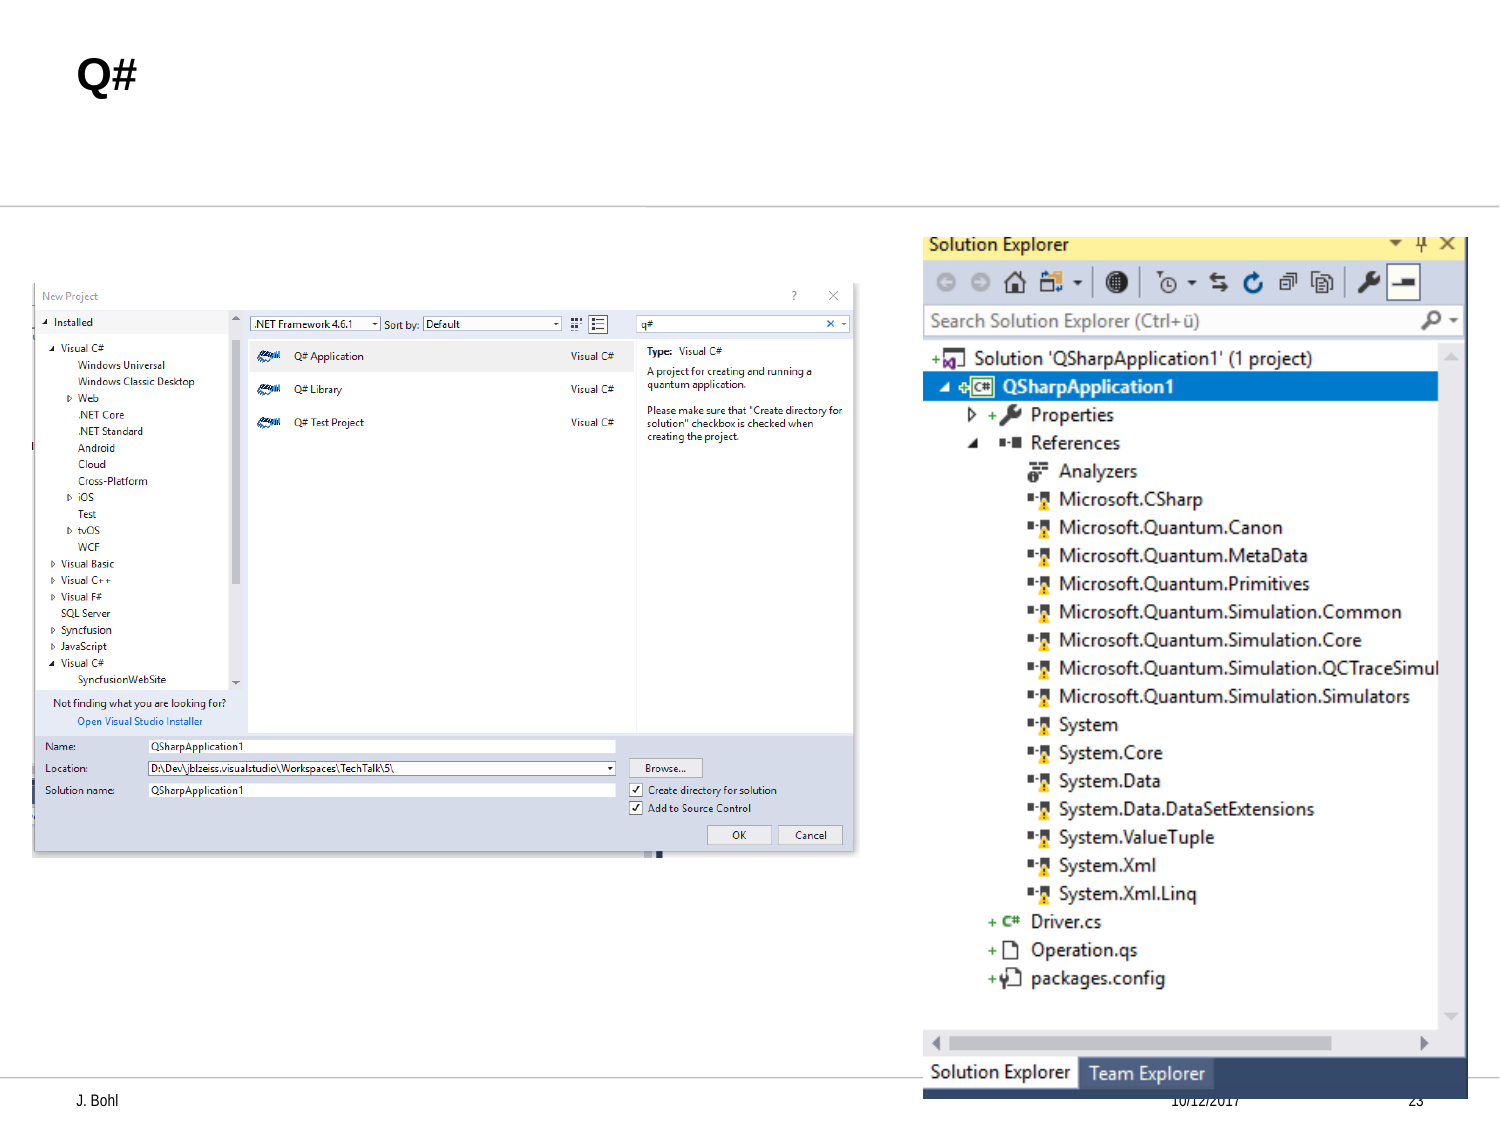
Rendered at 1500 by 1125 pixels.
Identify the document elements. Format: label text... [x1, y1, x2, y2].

picture [32, 283, 860, 858]
picture [923, 237, 1468, 1100]
title Q# [76, 50, 1095, 205]
